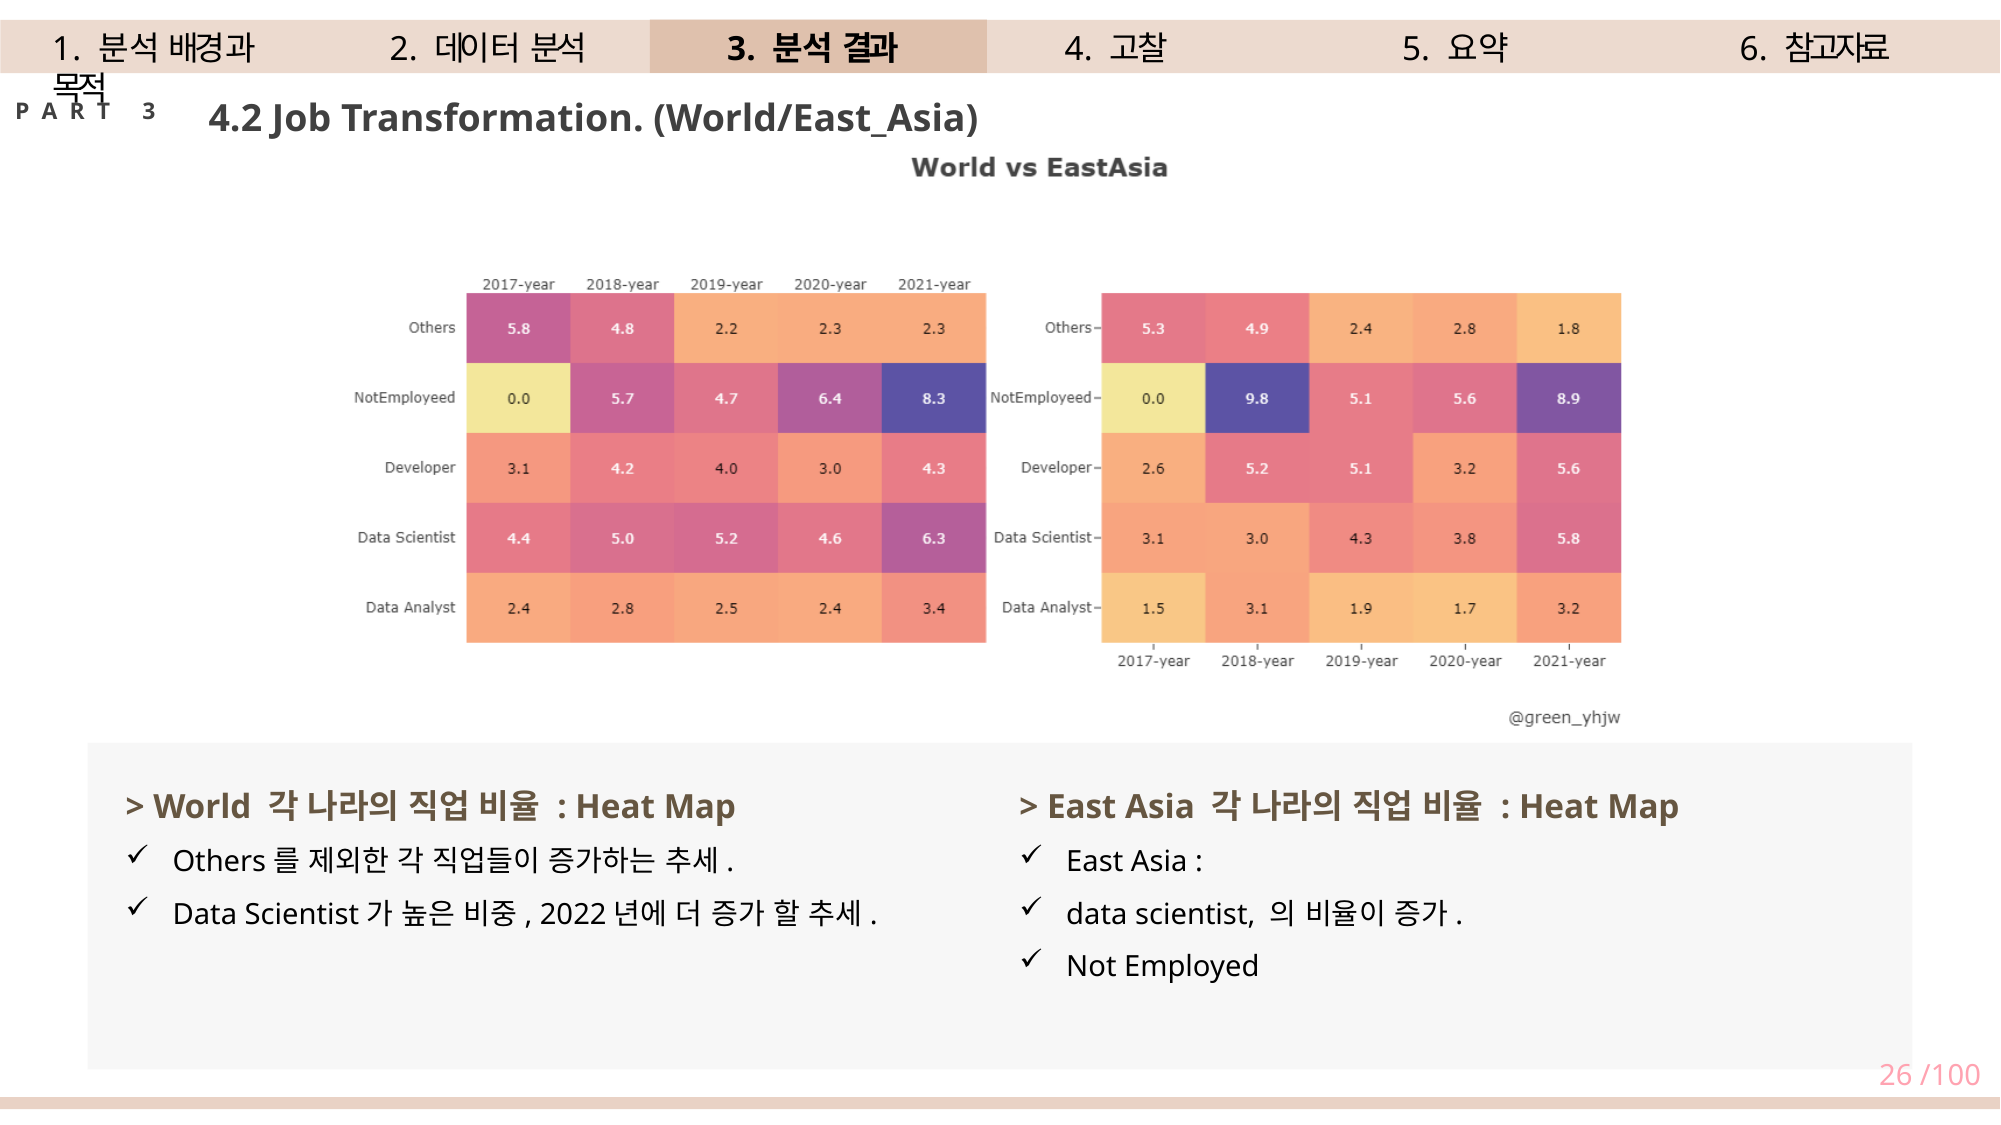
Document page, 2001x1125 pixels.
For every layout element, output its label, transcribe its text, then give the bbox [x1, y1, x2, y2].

text_box 4. 고찰 [1062, 25, 1323, 68]
text_box 3. 분석 결과 [724, 25, 985, 68]
text_box > East Asia 각 나라의 직업 비율 : Heat Map East Asia : data scientist, 의 비율이 증가. Not Employed [1004, 757, 1875, 990]
text_box P A R T 3 [12, 94, 157, 124]
text_box 4.2 Job Transformation. (World/East_Asia) [196, 91, 1803, 139]
text_box 1. 분석 배경과 목적 [49, 25, 310, 107]
text_box 6. 참고자료 [1737, 25, 1998, 68]
text_box [649, 19, 987, 73]
text_box 5. 요약 [1399, 25, 1660, 68]
picture [350, 139, 1633, 744]
text_box [87, 742, 1913, 1070]
slide_number 26 /100 [1850, 1056, 1982, 1092]
text_box 2. 데이터 분석 [387, 25, 648, 68]
text_box > World 각 나라의 직업 비율 : Heat Map Others를 제외한 각 직업들이 증가하는 추세. Data Scientist가 높은 비중, 2022년에 더 증가 할 추세. [110, 757, 982, 990]
